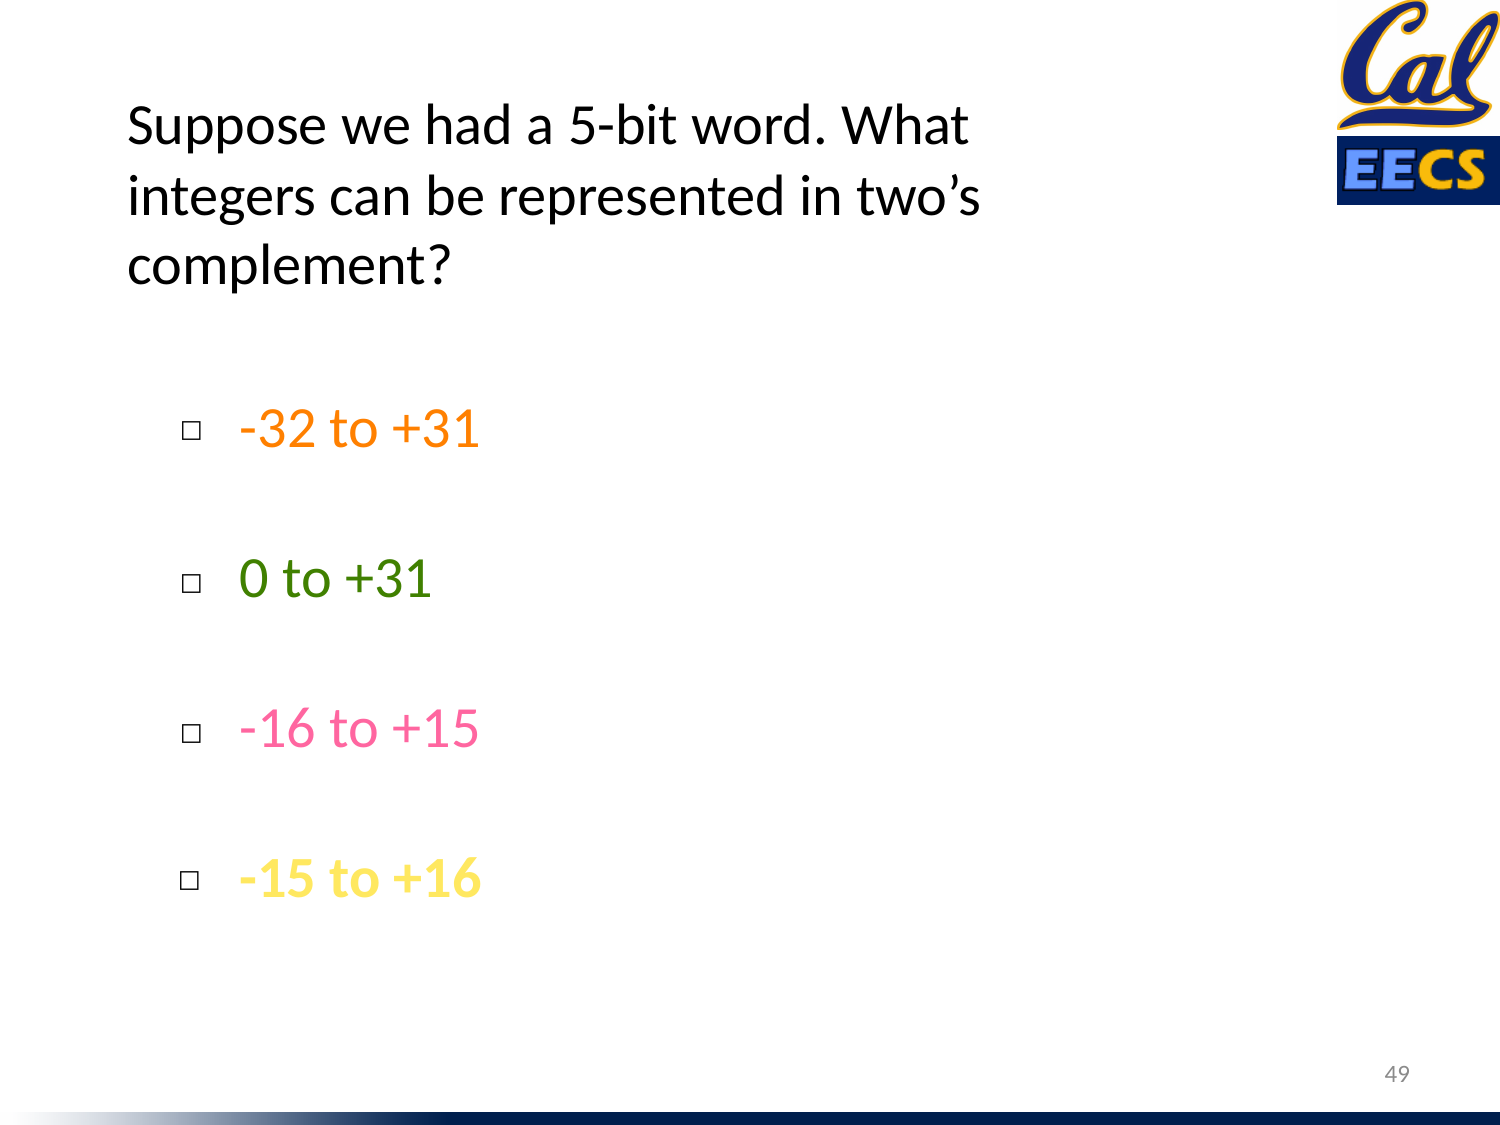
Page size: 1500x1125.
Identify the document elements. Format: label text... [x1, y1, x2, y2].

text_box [157, 381, 1326, 468]
picture [1337, 0, 1500, 130]
text_box -16 to +15 [225, 681, 1325, 767]
text_box ☐ [165, 698, 218, 759]
text_box -15 to +16 [225, 831, 1325, 917]
slide_number 49 [1074, 1042, 1425, 1103]
picture [0, 1112, 1500, 1125]
picture [1337, 136, 1500, 205]
text_box ☐ [163, 845, 216, 906]
text_box Suppose we had a 5-bit word. What integers can be represented in two’s complement? [112, 79, 1063, 304]
text_box 0 to +31 [225, 531, 1325, 617]
text_box ☐ [165, 548, 218, 609]
